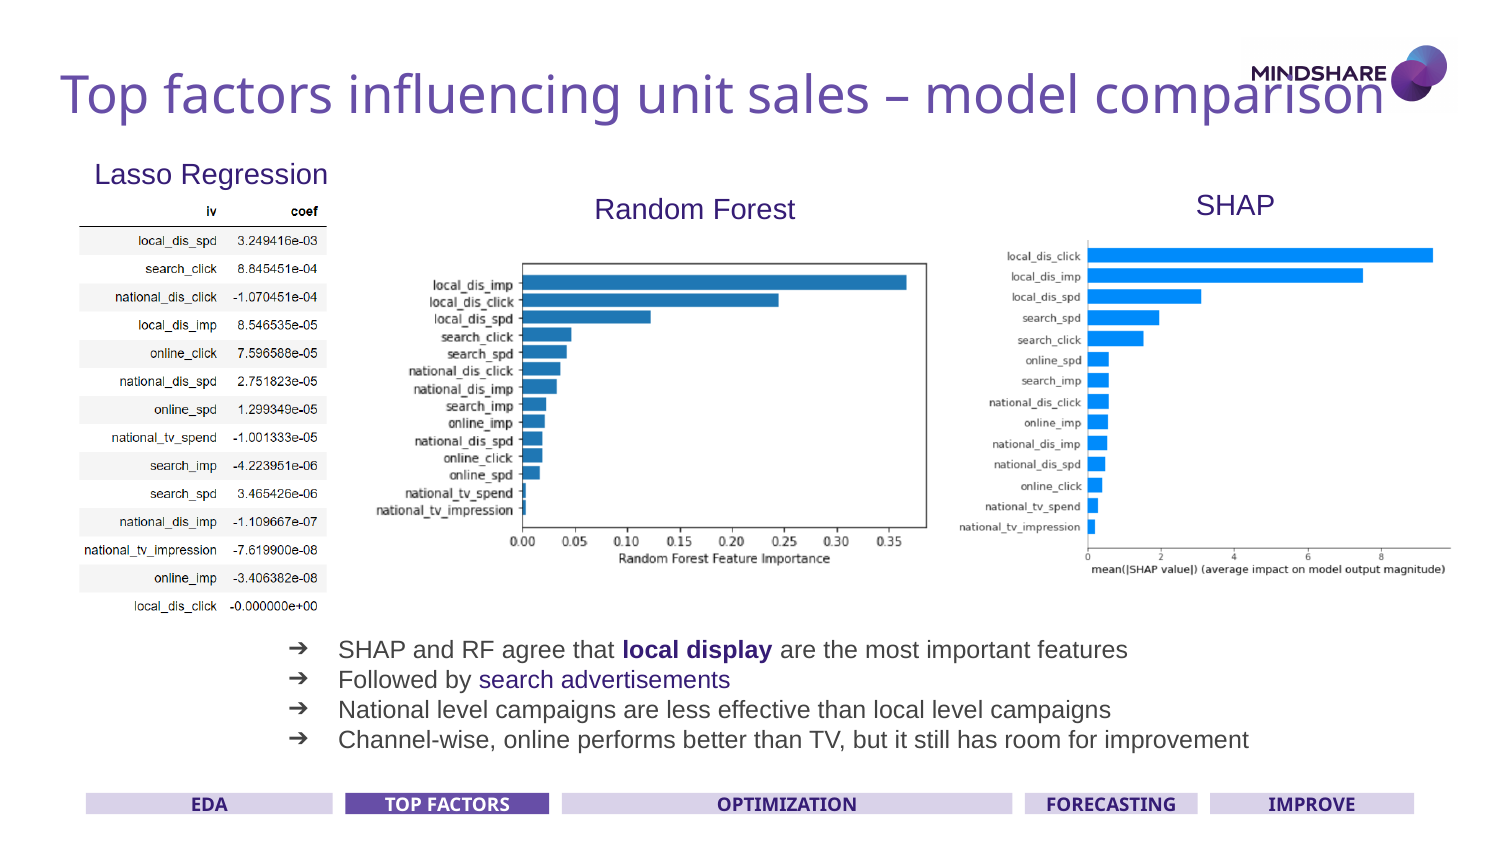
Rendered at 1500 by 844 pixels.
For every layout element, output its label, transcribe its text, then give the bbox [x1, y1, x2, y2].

picture [370, 240, 1463, 583]
picture [79, 193, 327, 629]
picture [1241, 37, 1458, 113]
text_box SHAP [1096, 170, 1375, 236]
text_box SHAP and RF agree that local display are the most important features Followed by search advertisements National level campaigns are less effective than local level campaigns Channel-wise, online performs better than TV, but it still has room for improvement [239, 621, 1340, 791]
text_box Random Forest [555, 175, 835, 241]
text_box Lasso Regression [79, 140, 359, 205]
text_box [85, 792, 1415, 815]
title Top factors influencing unit sales – model comparison [45, 46, 1444, 141]
